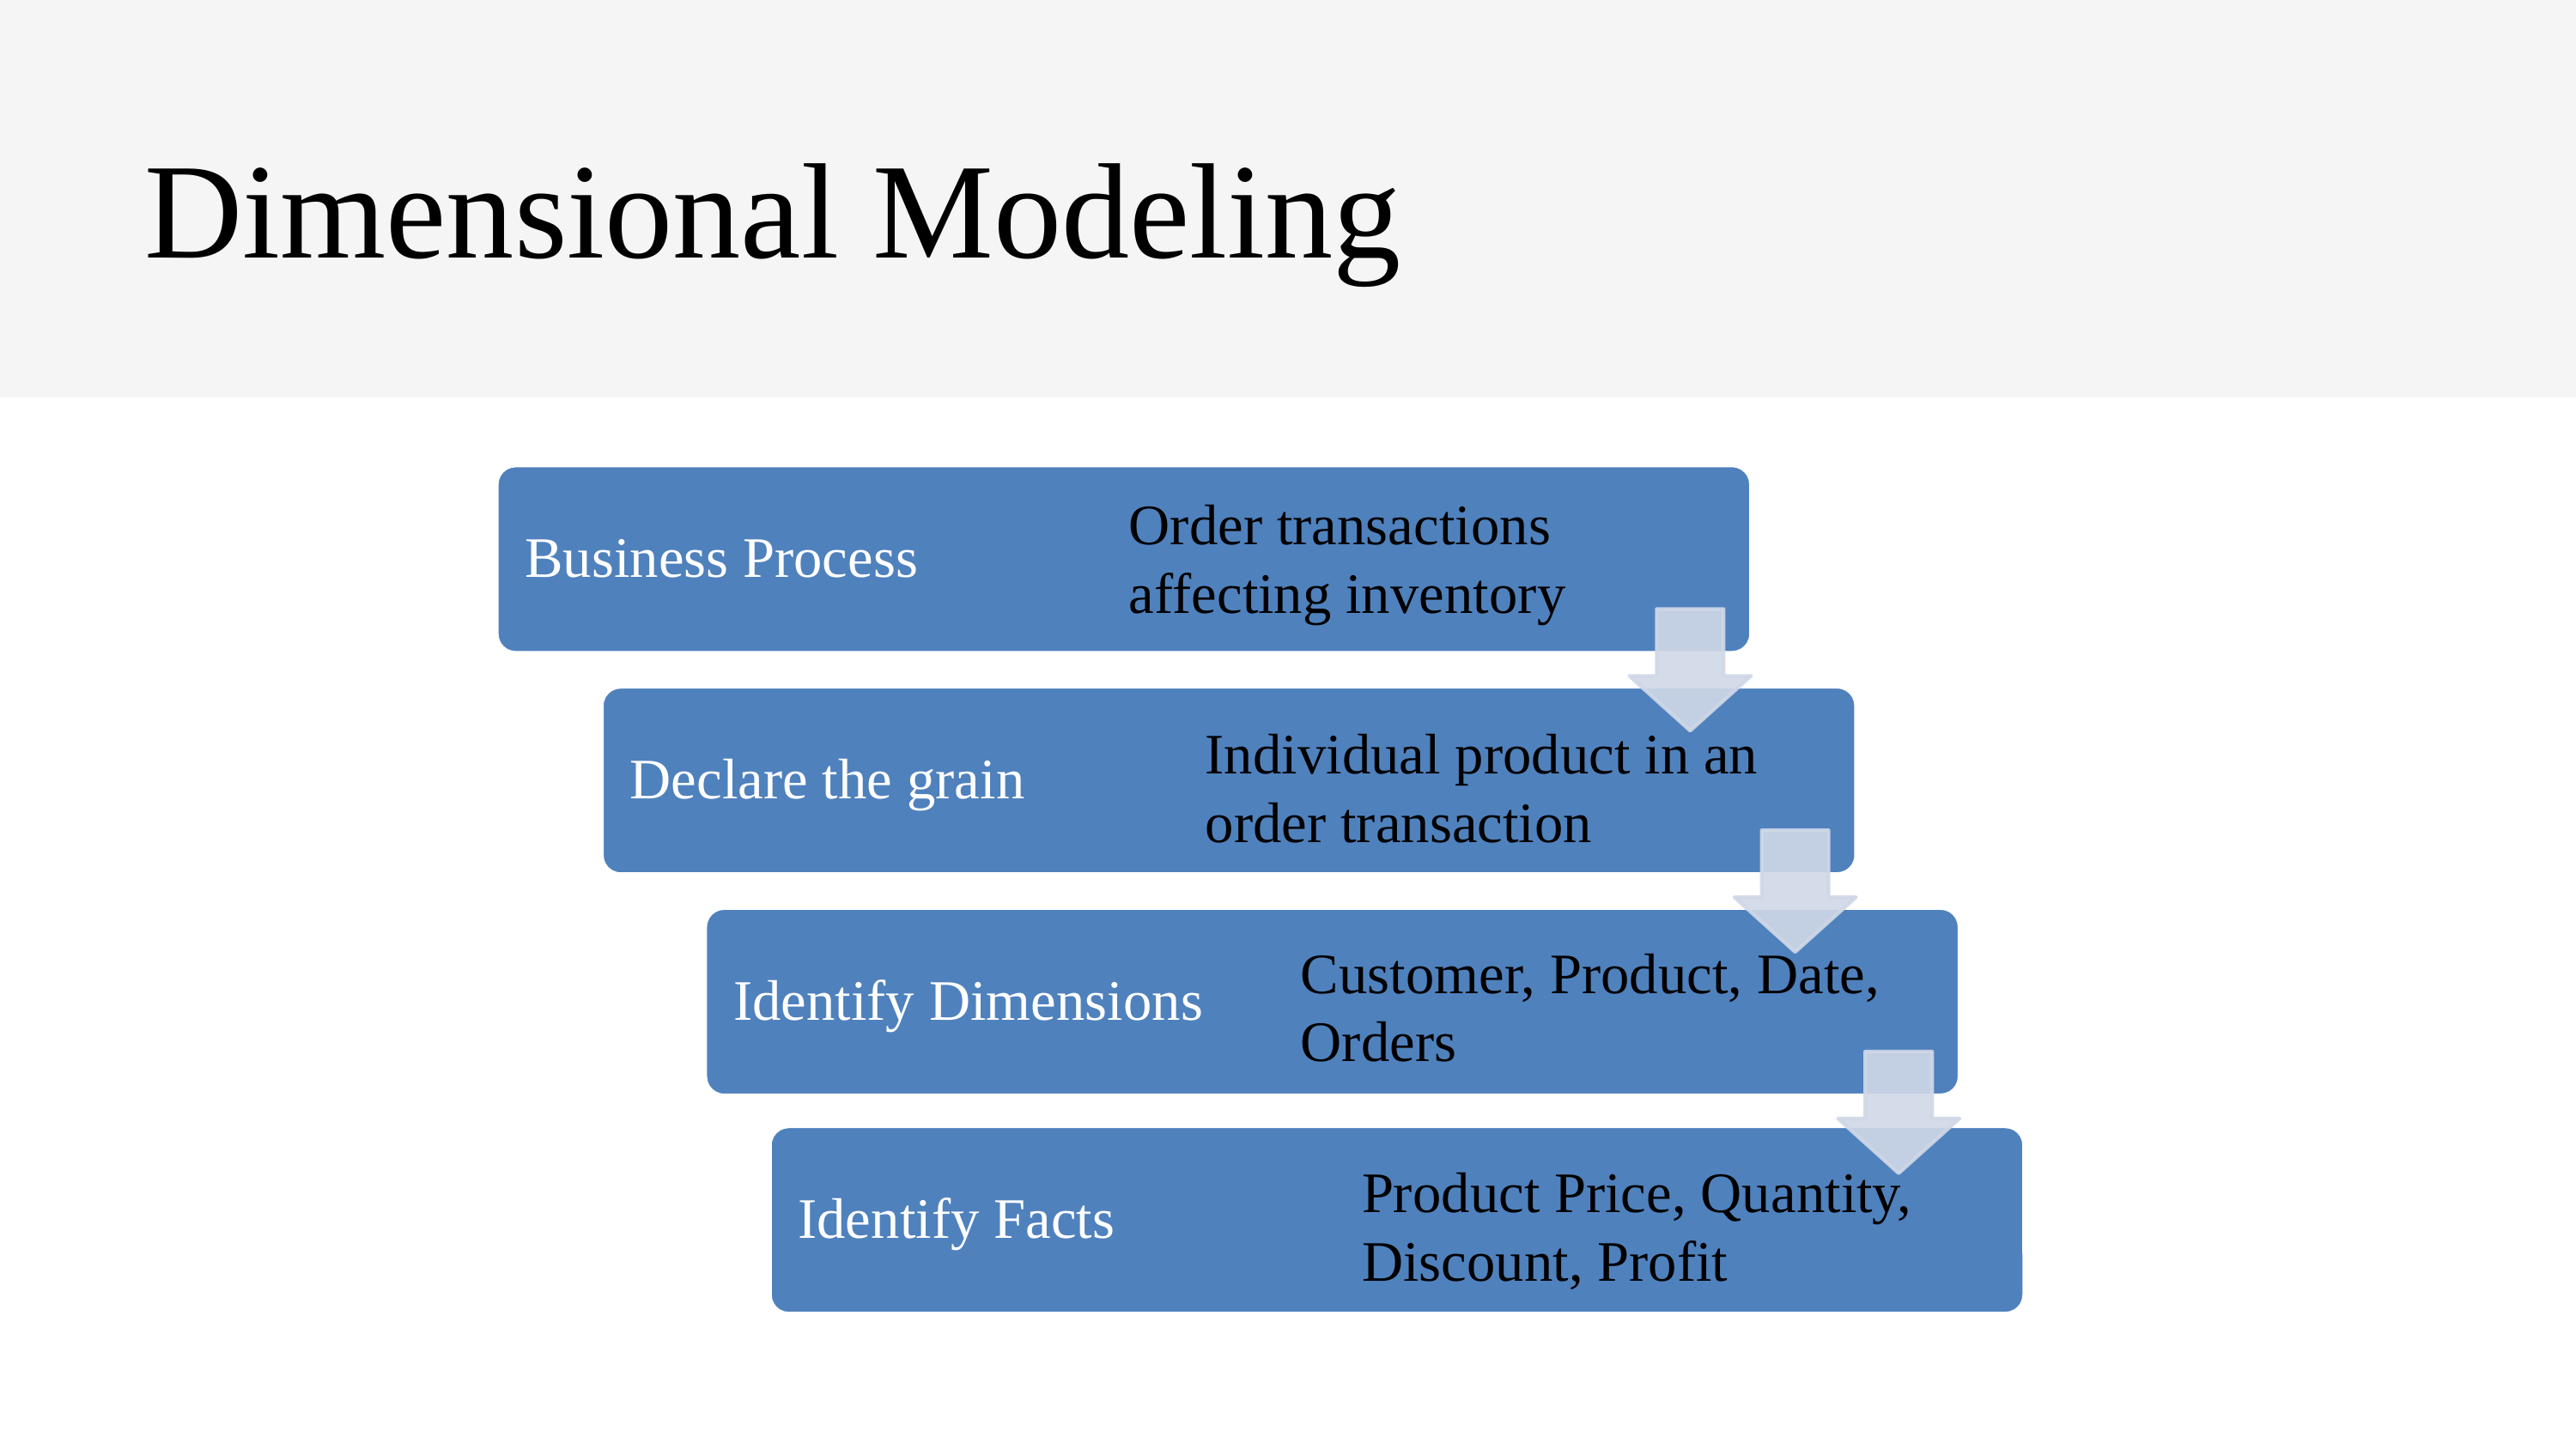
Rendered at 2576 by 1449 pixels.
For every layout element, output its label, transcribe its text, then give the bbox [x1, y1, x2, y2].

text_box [496, 465, 2065, 1318]
text_box [0, 0, 2576, 398]
text_box Dimensional Modeling [144, 108, 2088, 286]
